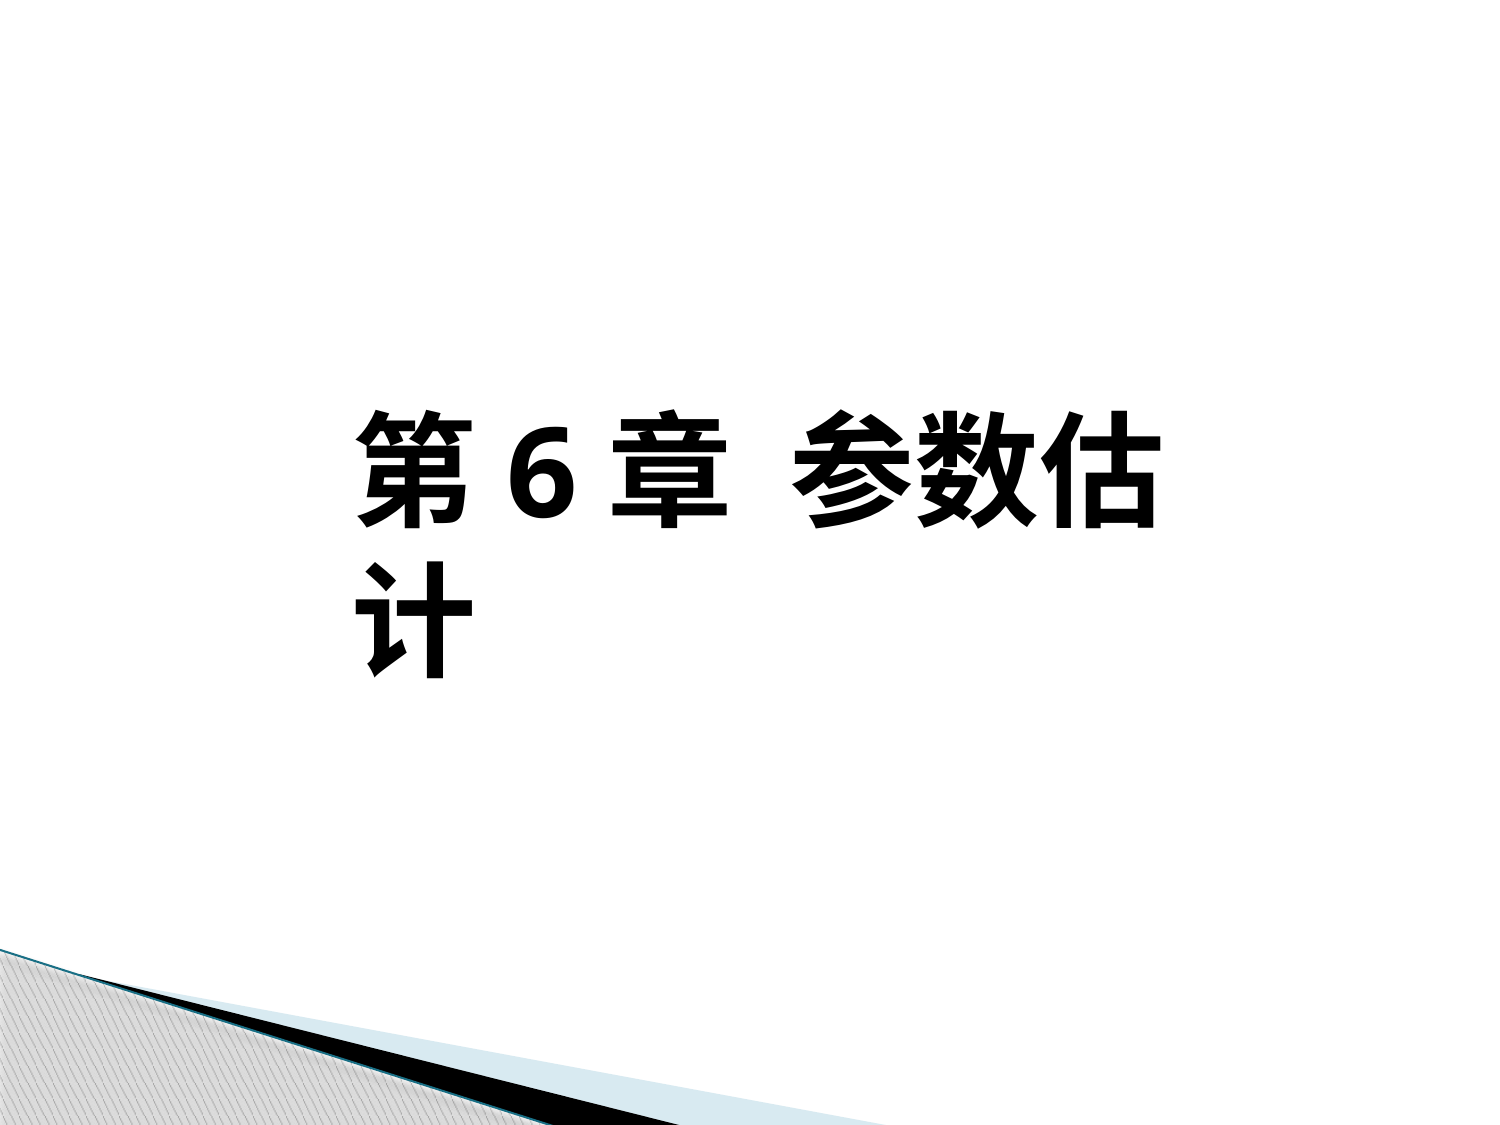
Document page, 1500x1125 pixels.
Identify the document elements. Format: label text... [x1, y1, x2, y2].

text_box 第6章 参数估计 [336, 385, 1294, 701]
